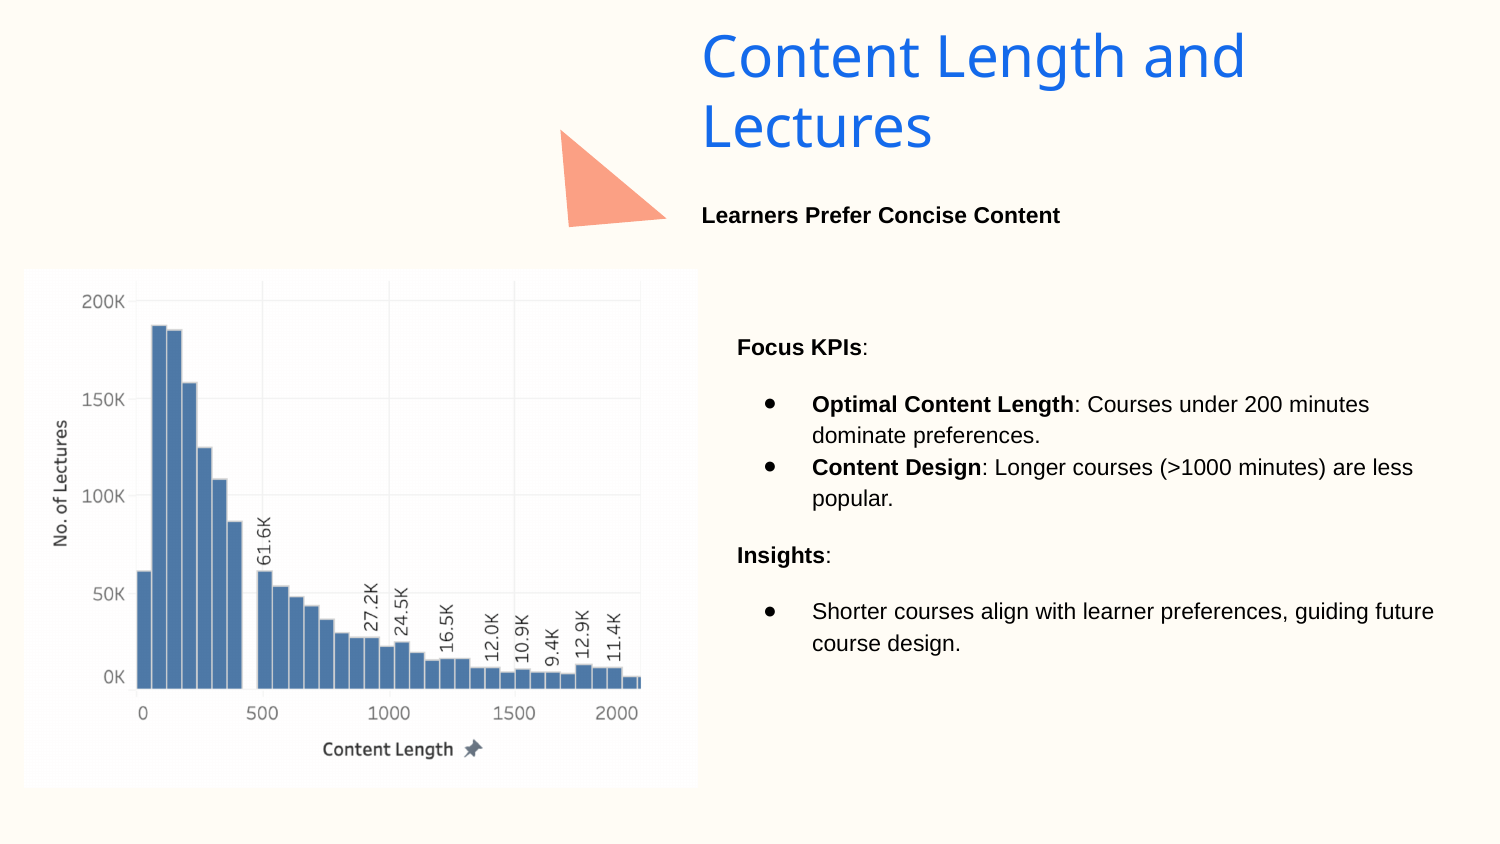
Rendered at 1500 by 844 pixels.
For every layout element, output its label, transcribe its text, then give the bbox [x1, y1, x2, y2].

picture [24, 268, 698, 789]
title Content Length and Lectures [686, 16, 1437, 175]
text_box [560, 129, 667, 228]
text_box Focus KPIs: Optimal Content Length: Courses under 200 minutes dominate preferences. Content Design: Longer courses (>1000 minutes) are less popular. Insights: Shorter courses align with learner preferences, guiding future course design. [722, 313, 1479, 724]
list Learners Prefer Concise Content [686, 186, 1288, 691]
